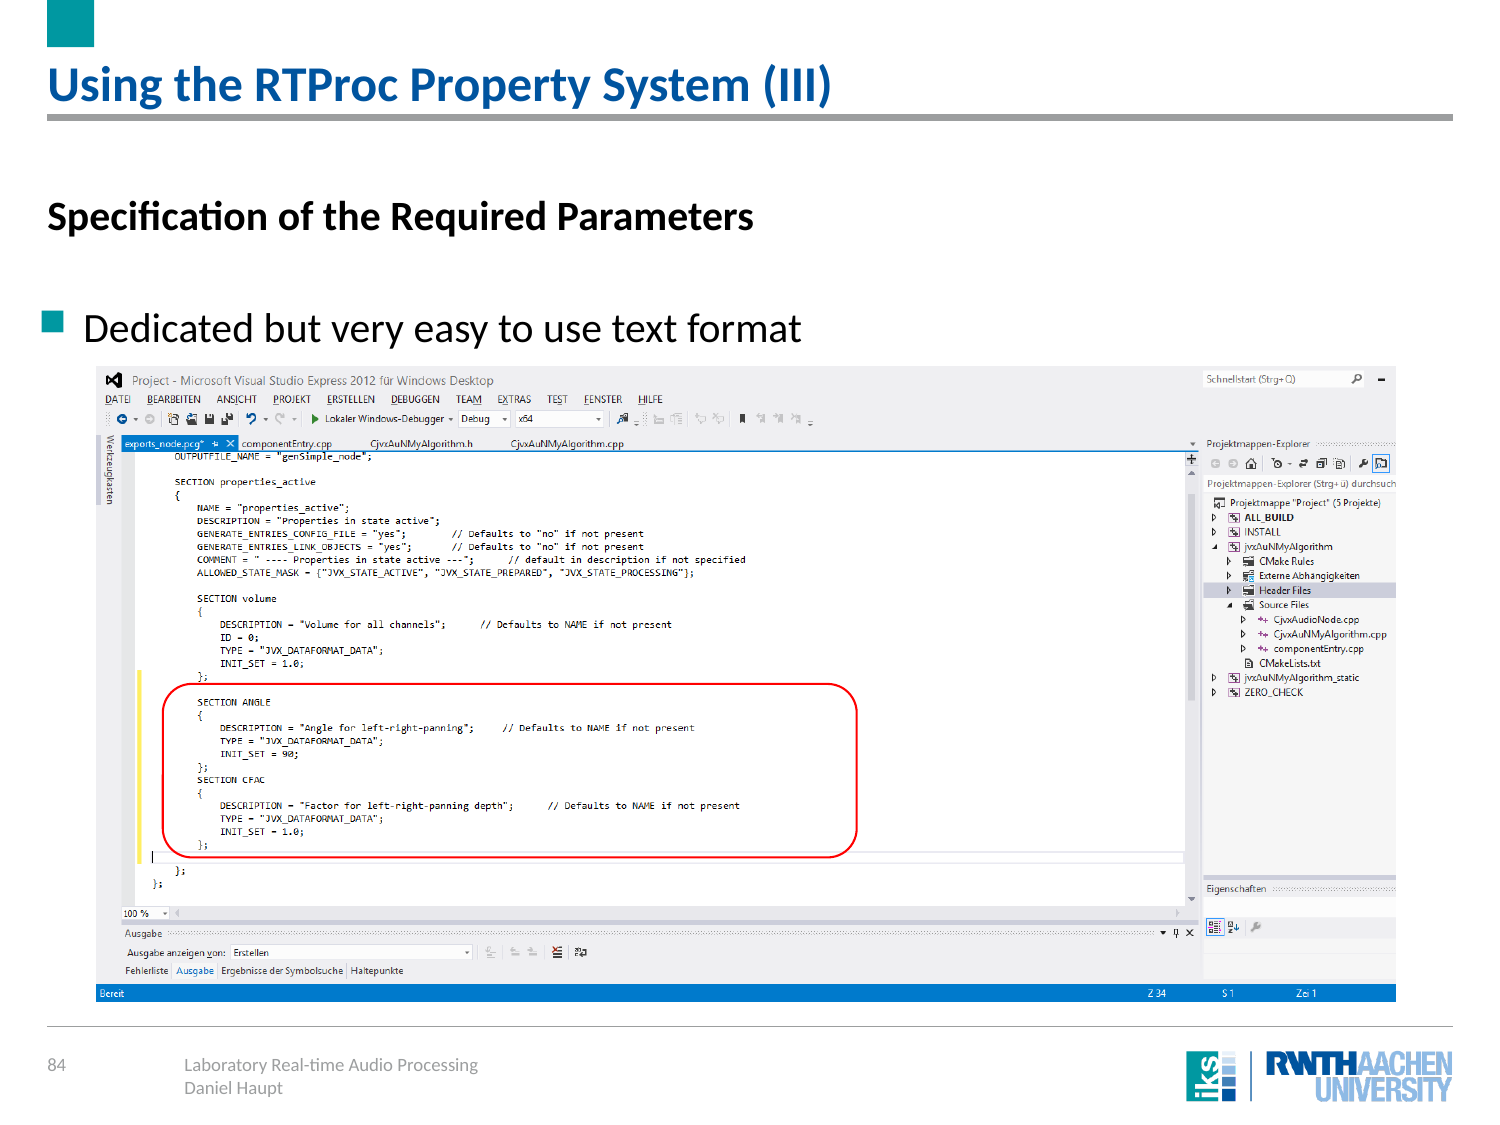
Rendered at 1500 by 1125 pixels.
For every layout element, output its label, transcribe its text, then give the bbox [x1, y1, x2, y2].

list Specification of the Required Parameters [47, 188, 1453, 231]
picture [1171, 1026, 1467, 1125]
title Using the RTProc Property System (III) [47, 46, 1453, 113]
picture [96, 366, 1396, 1002]
list Dedicated but very easy to use text format [38, 301, 1445, 826]
